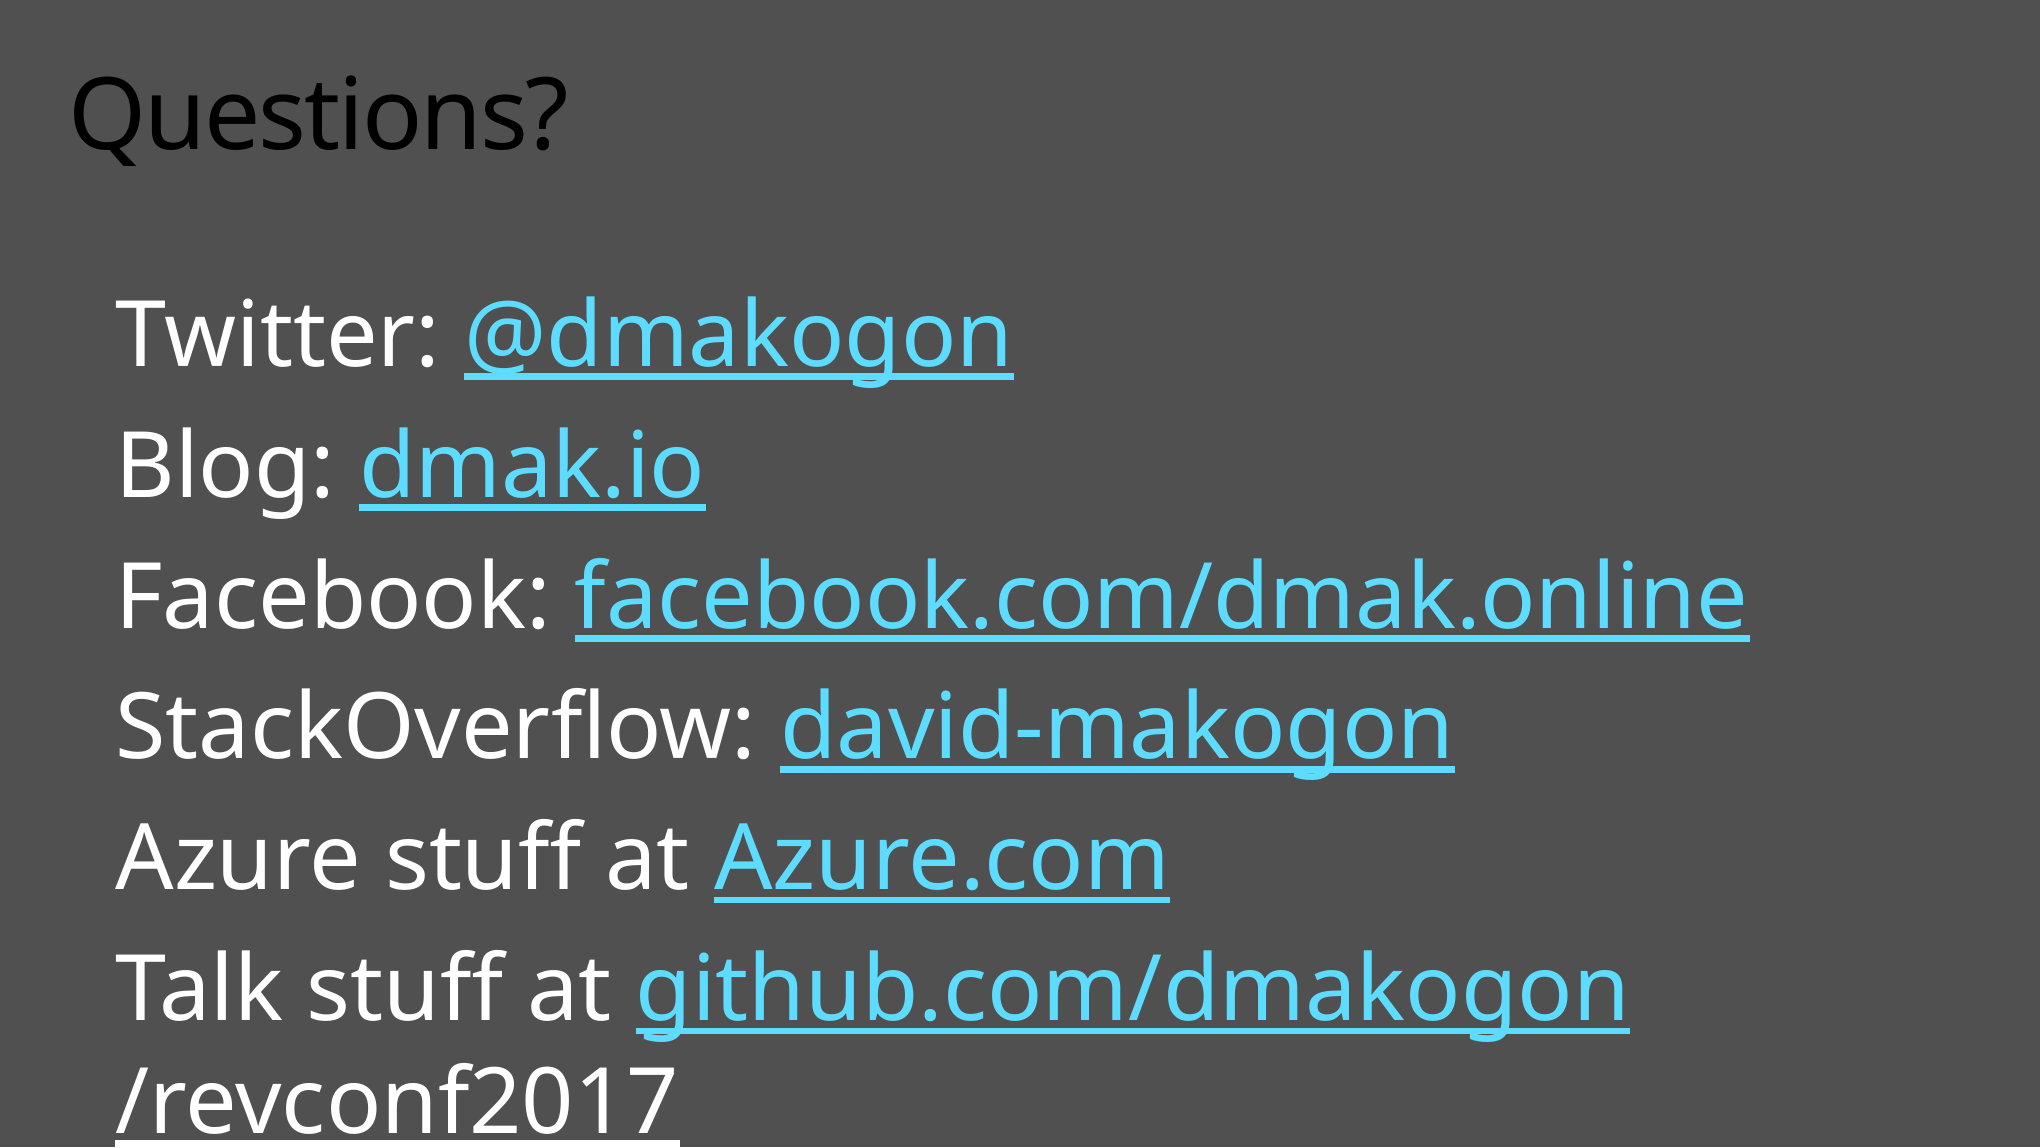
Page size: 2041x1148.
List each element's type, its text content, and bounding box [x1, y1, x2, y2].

title Questions? [45, 48, 1996, 199]
list Twitter: @dmakogon Blog: dmak.io Facebook: facebook.com/dmak.online StackOverflow: david-makogon Azure stuff at Azure.com Talk stuff at github.com/dmakogon/revconf2017 [90, 261, 2041, 1148]
